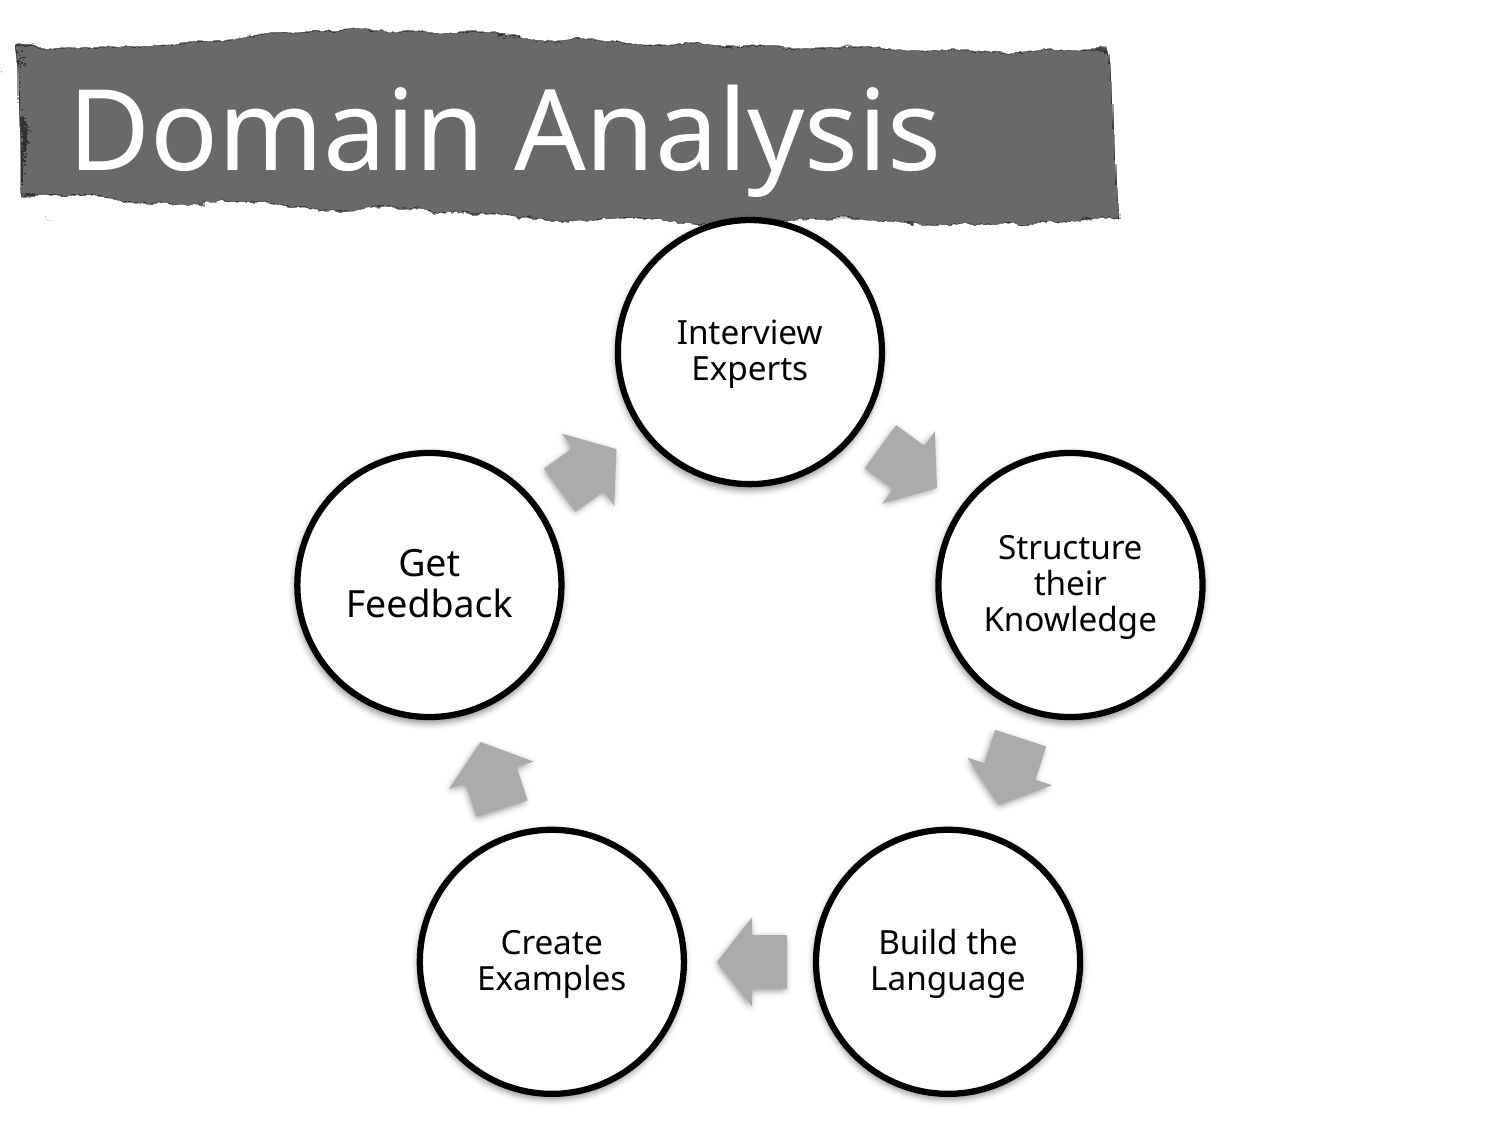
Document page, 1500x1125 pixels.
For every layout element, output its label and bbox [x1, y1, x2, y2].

picture [0, 23, 1129, 232]
text_box [52, 219, 1448, 1095]
